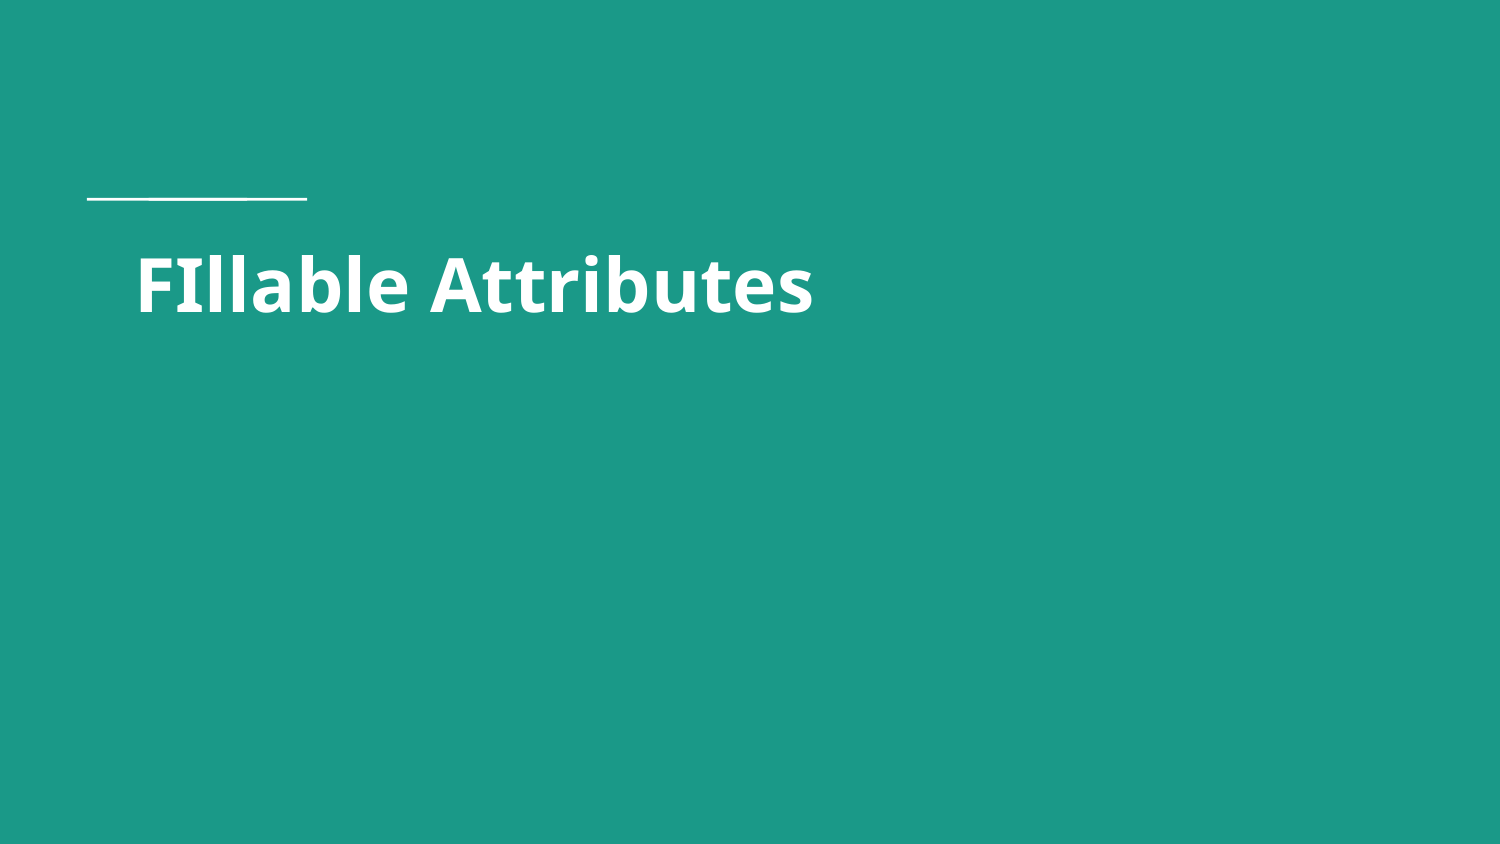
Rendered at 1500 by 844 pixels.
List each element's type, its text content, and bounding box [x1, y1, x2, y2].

title FIllable Attributes [119, 216, 1381, 466]
